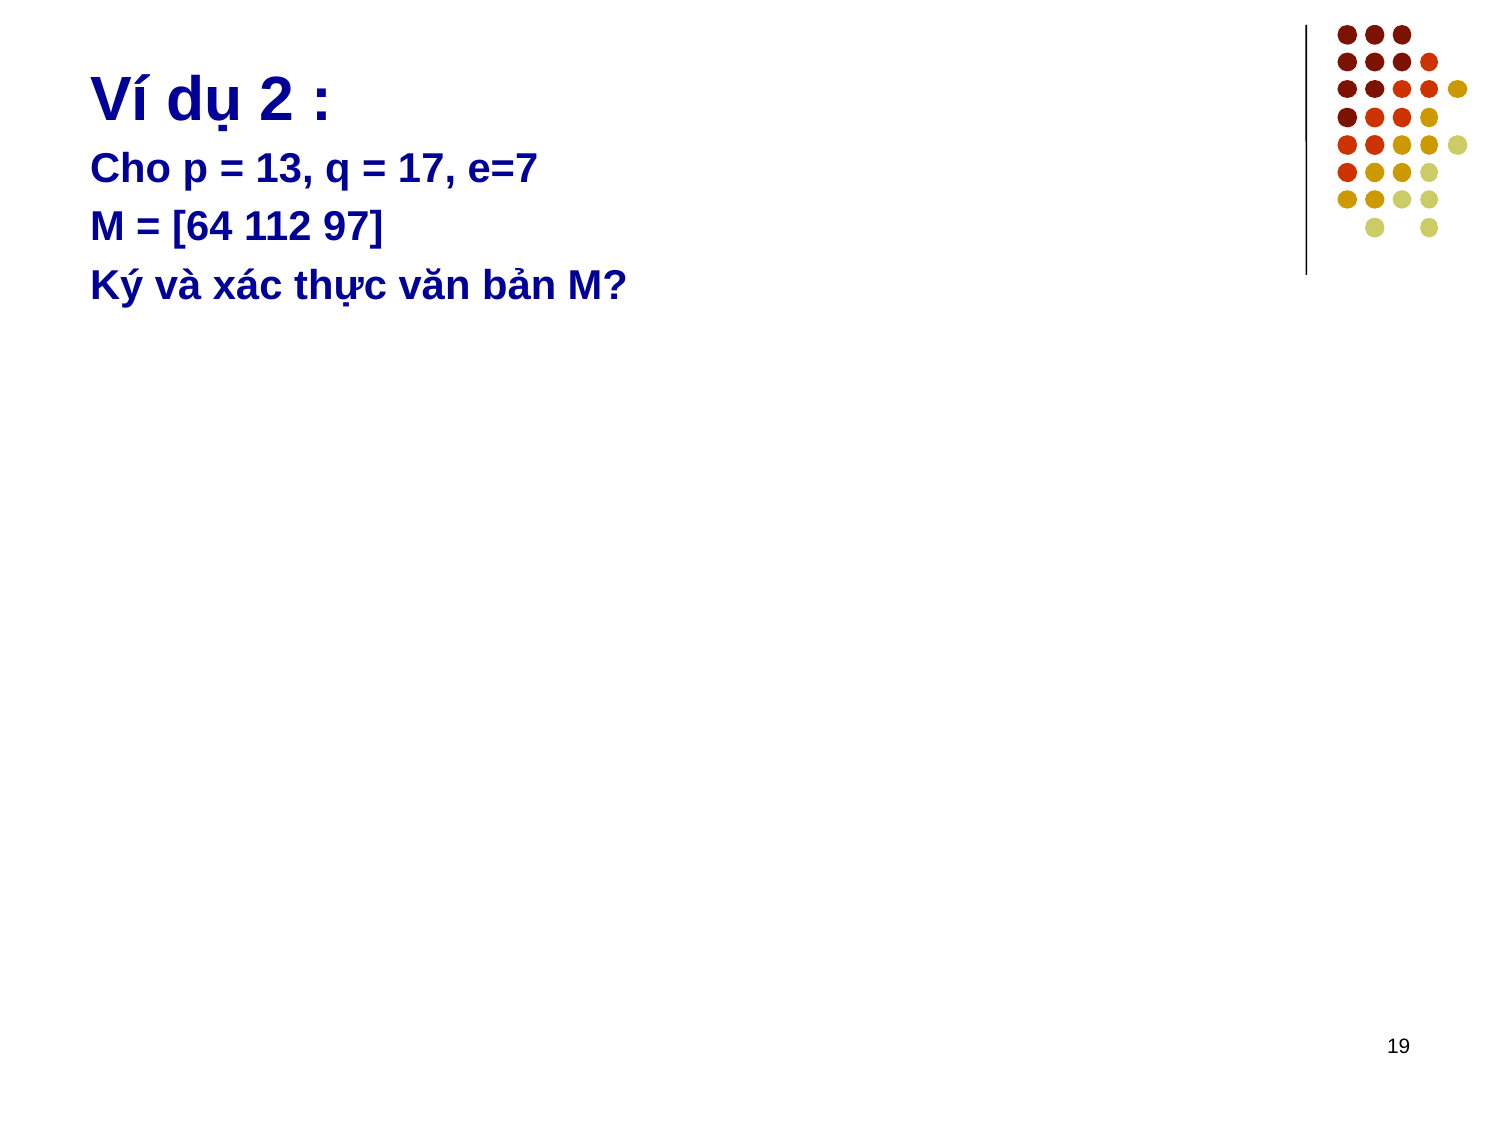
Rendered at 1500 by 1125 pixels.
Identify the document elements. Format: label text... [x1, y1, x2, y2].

slide_number 19 [1074, 1025, 1425, 1100]
list Ví dụ 2 : Cho p = 13, q = 17, e=7 M = [64 112 97] Ký và xác thực văn bản M? [75, 50, 1500, 1075]
